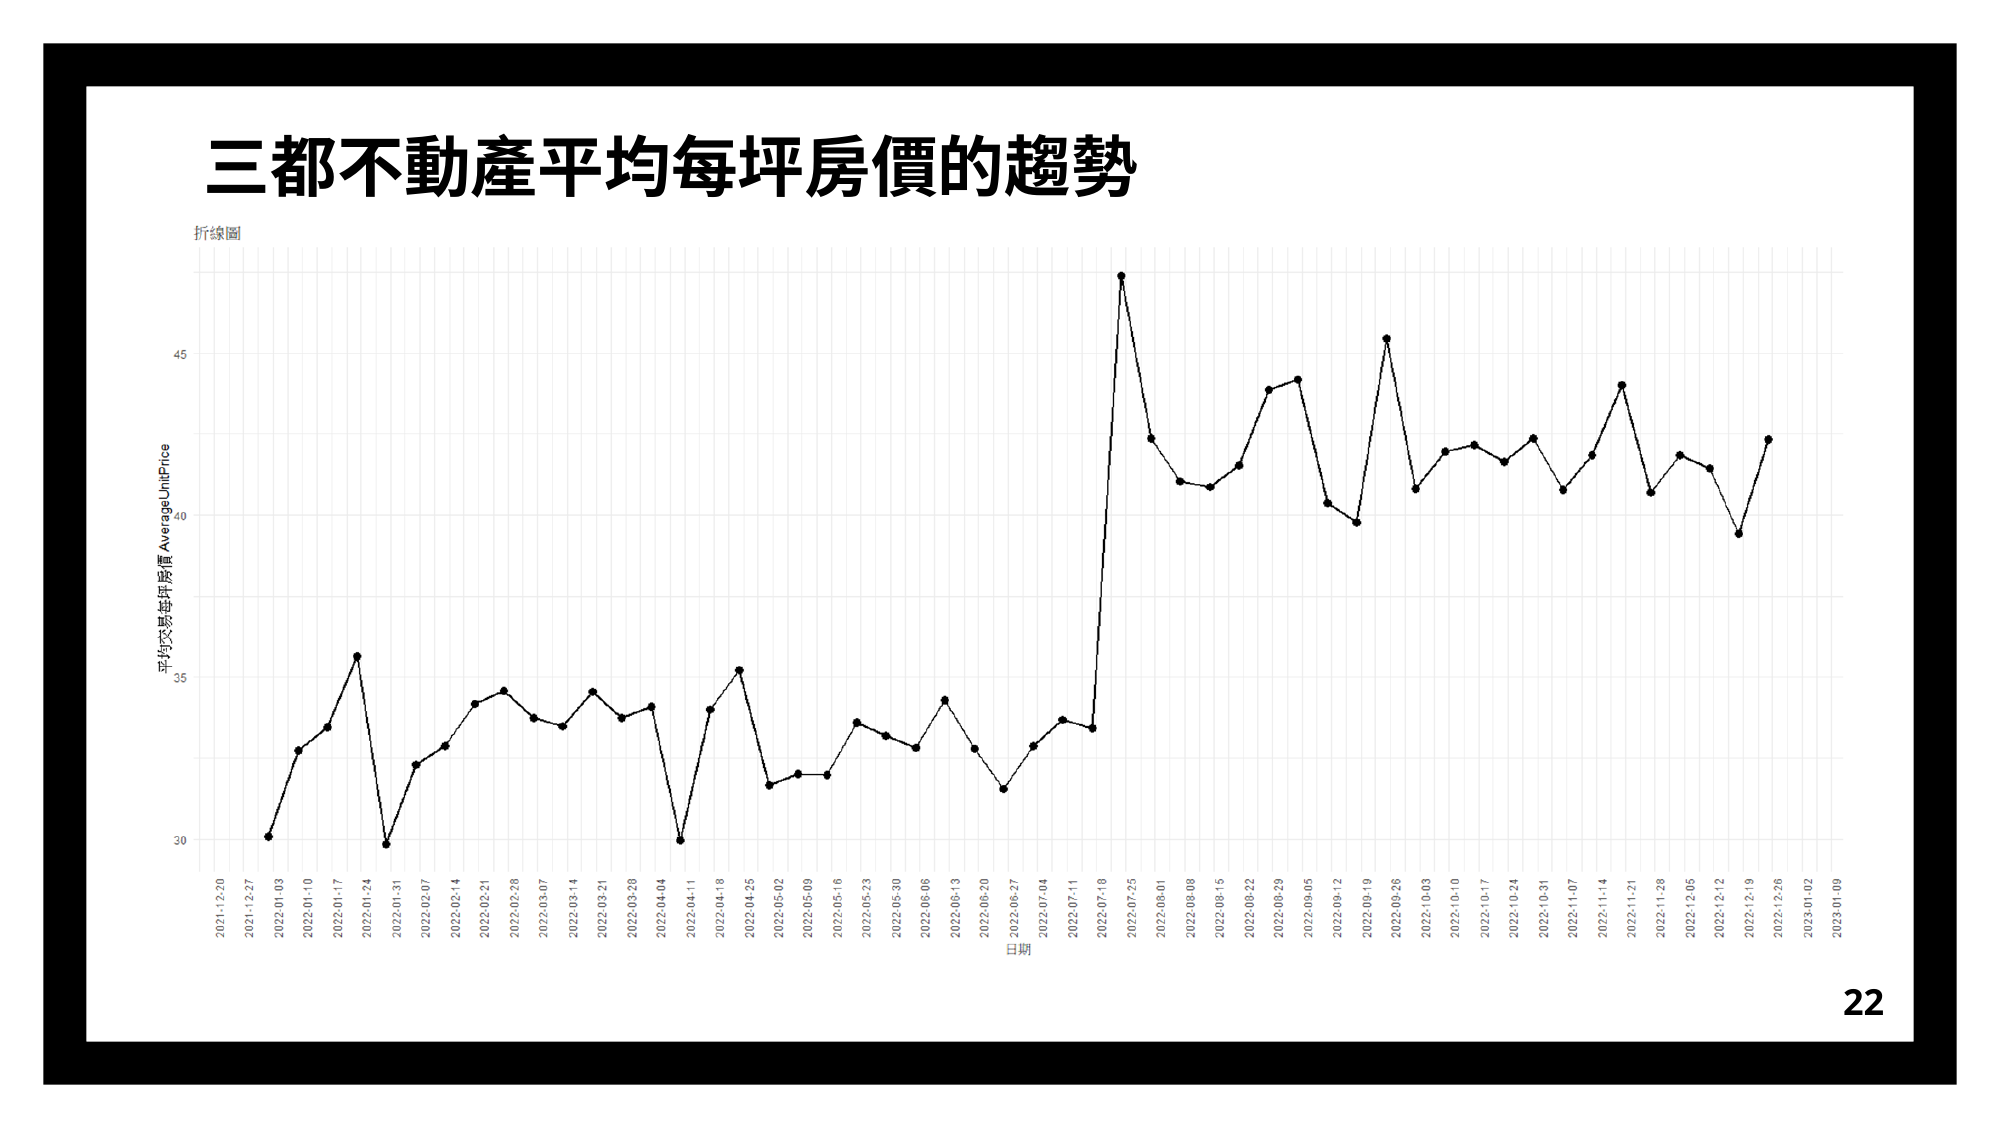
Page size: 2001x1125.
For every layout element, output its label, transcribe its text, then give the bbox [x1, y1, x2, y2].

slide_number 22 [1784, 960, 1905, 1047]
list 三都不動產平均每坪房價的趨勢 [183, 104, 1817, 216]
picture [149, 217, 1851, 963]
